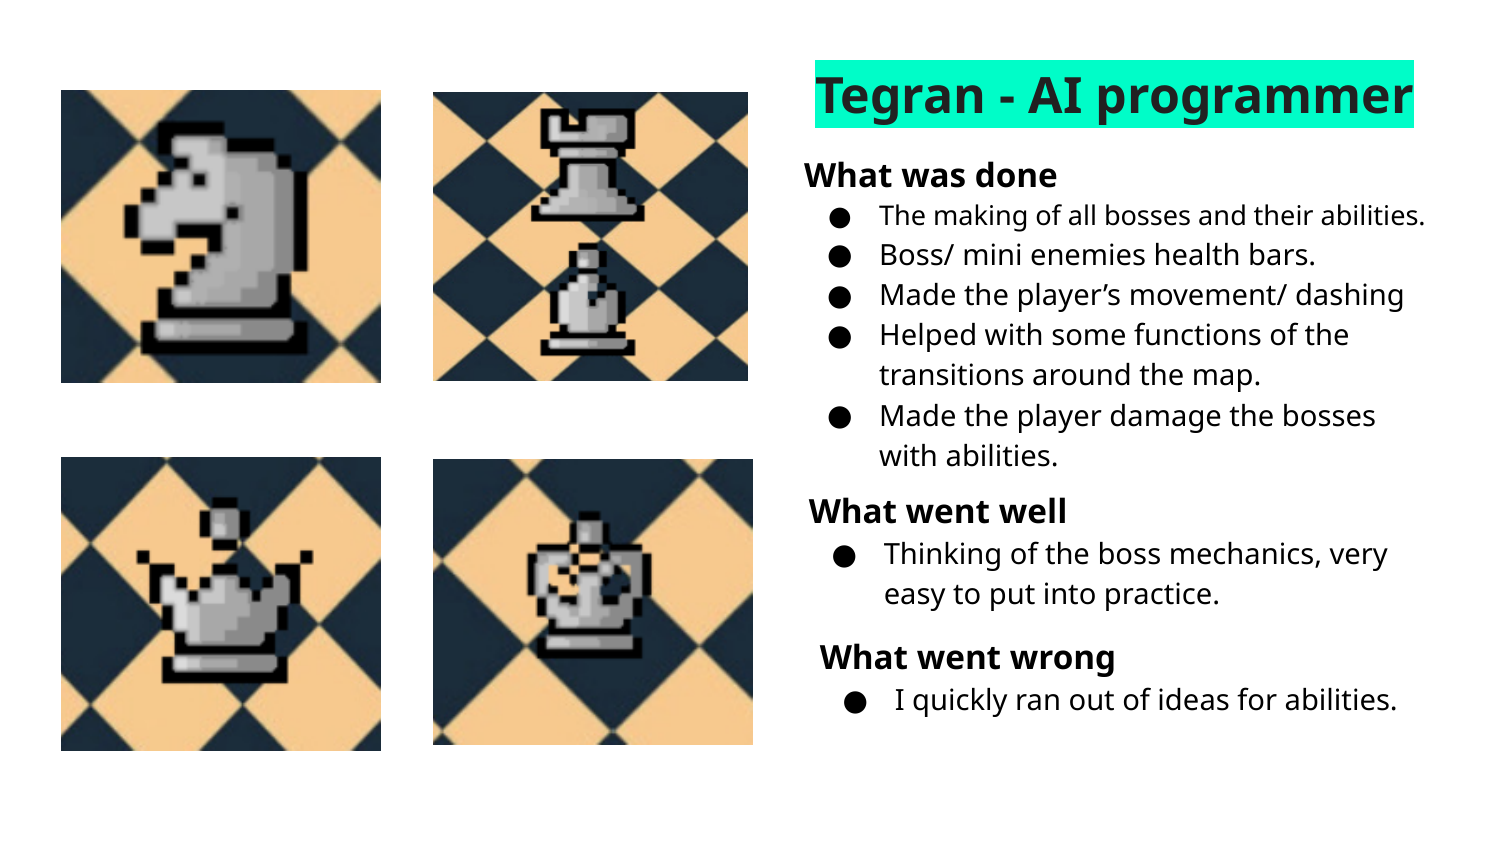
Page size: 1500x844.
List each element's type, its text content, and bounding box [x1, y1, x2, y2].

list What was done The making of all bosses and their abilities. Boss/ mini enemies health bars. Made the player’s movement/ dashing Helped with some functions of the transitions around the map. Made the player damage the bosses with abilities. [789, 132, 1443, 460]
picture [61, 456, 381, 751]
picture [432, 459, 753, 746]
picture [432, 92, 748, 382]
list What went well Thinking of the boss mechanics, very easy to put into practice. [793, 469, 1447, 616]
title Tegran - AI programmer [800, 48, 1454, 152]
picture [61, 89, 381, 384]
list What went wrong I quickly ran out of ideas for abilities. [804, 615, 1458, 748]
